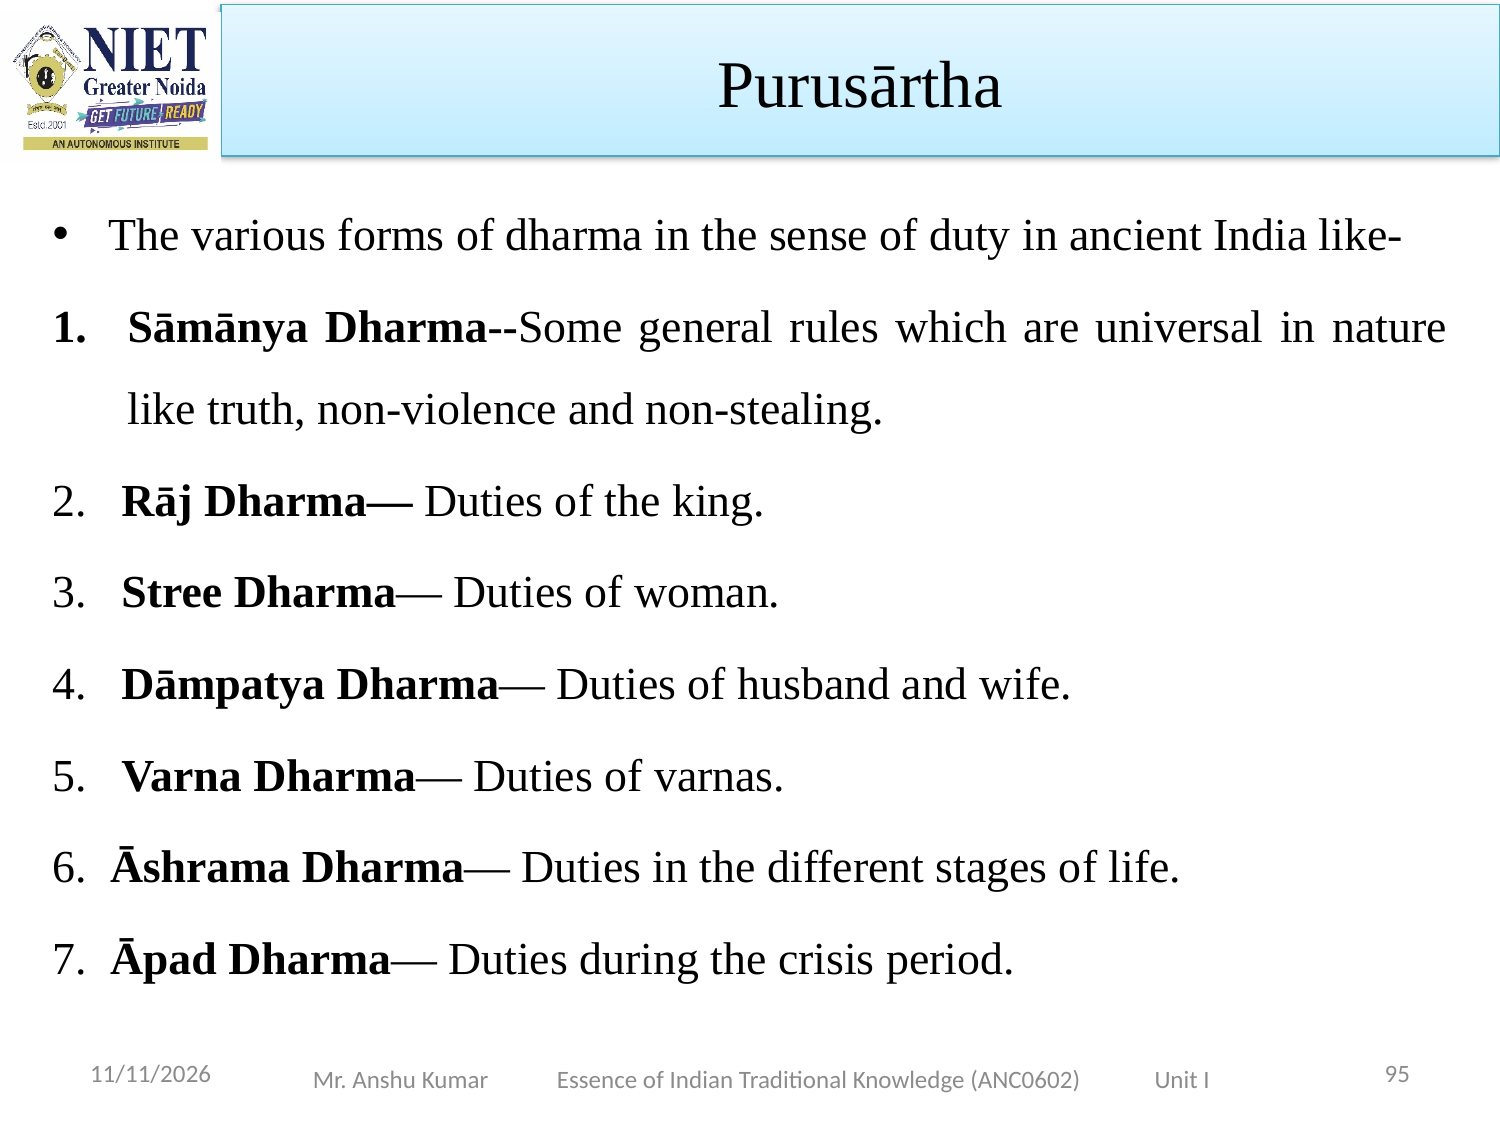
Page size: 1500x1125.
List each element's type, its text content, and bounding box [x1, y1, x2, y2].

slide_number 95 [1074, 1042, 1425, 1103]
text_box Purusārtha [220, 4, 1500, 157]
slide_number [75, 1042, 237, 1103]
list The various forms of dharma in the sense of duty in ancient India like- Sāmānya Dharma--Some general rules which are universal in nature like truth, non-violence and non-stealing. 2. Rāj Dharma— Duties of the king. 3. Stree Dharma— Duties of woman. 4. Dāmpatya Dharma— Duties of husband and wife. 5. Varna Dharma— Duties of varnas. 6. Āshrama Dharma— Duties in the different stages of life. 7. Āpad Dharma— Duties during the crisis period. [37, 169, 1463, 1049]
footer Mr. Anshu Kumar Essence of Indian Traditional Knowledge (ANC0602) Unit I [237, 1042, 1288, 1115]
picture [0, 11, 222, 163]
